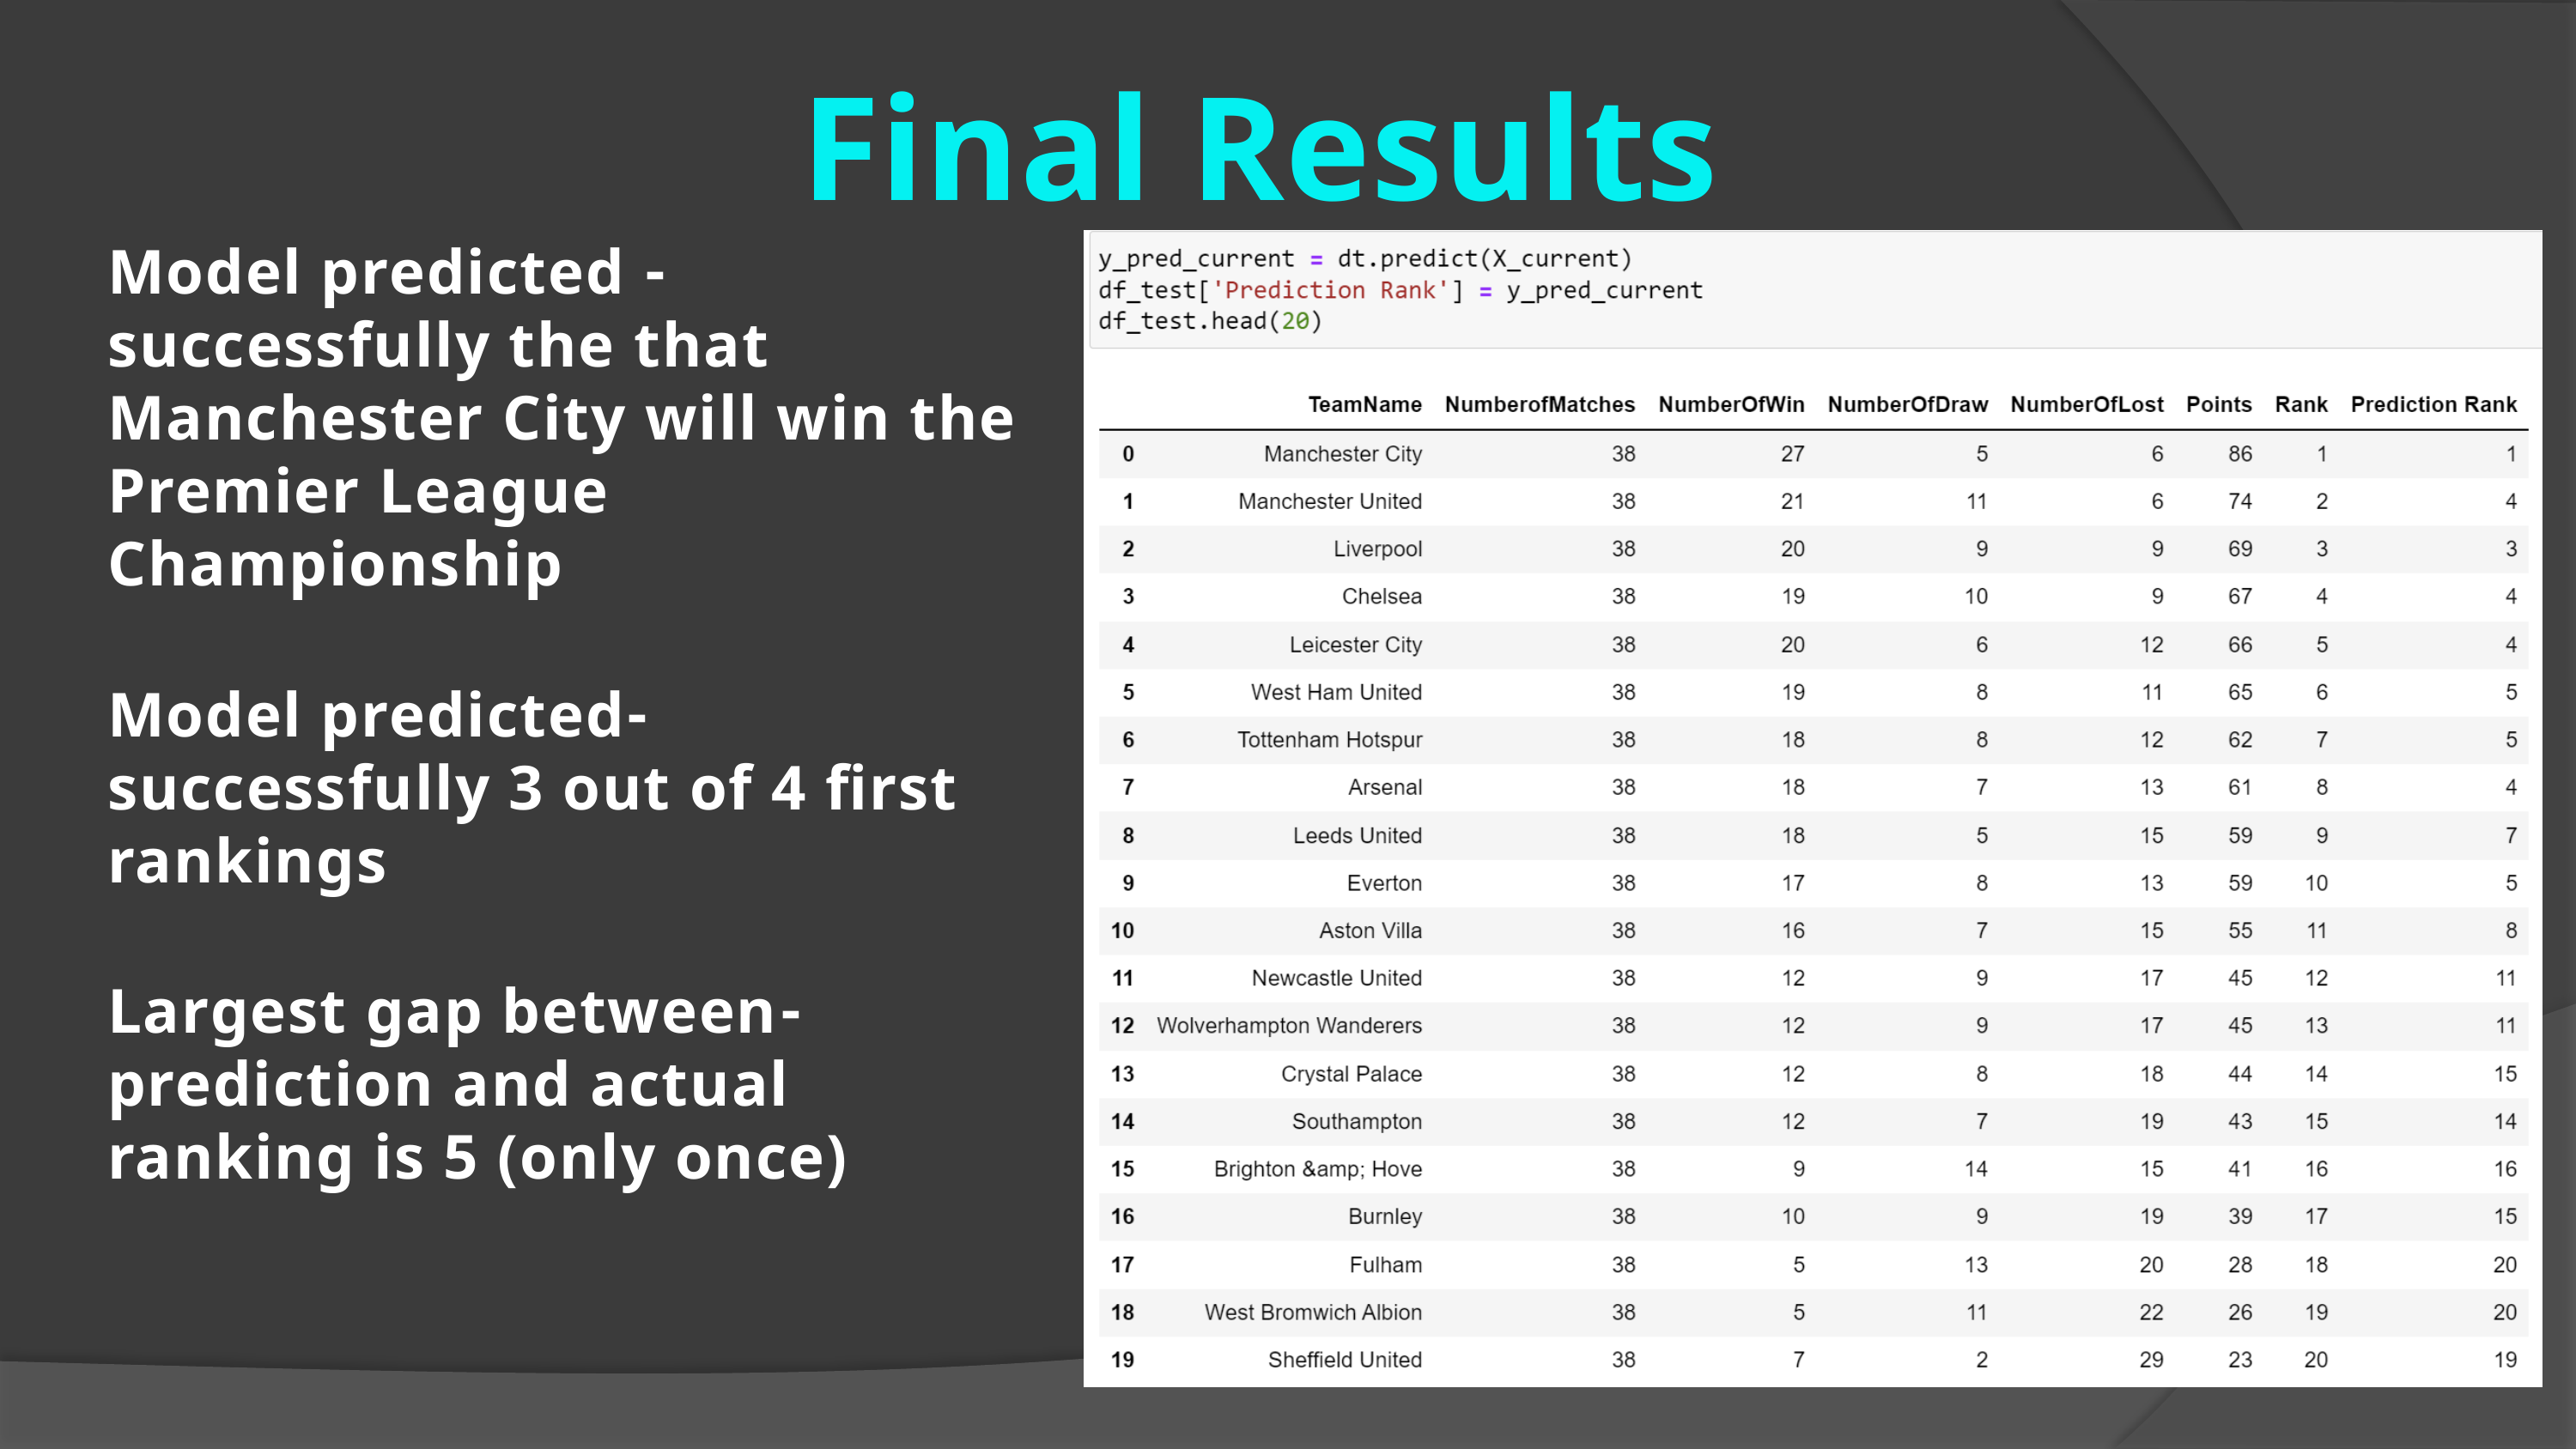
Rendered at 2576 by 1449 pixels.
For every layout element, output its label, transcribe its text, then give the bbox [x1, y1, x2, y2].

picture [1084, 230, 2543, 1387]
text_box - Model predicted successfully the that Manchester City will win the Premier League Championship -Model predicted successfully 3 out of 4 first rankings -Largest gap between prediction and actual ranking is 5 (only once) [107, 231, 1048, 1191]
text_box Final Results [579, 91, 1943, 367]
